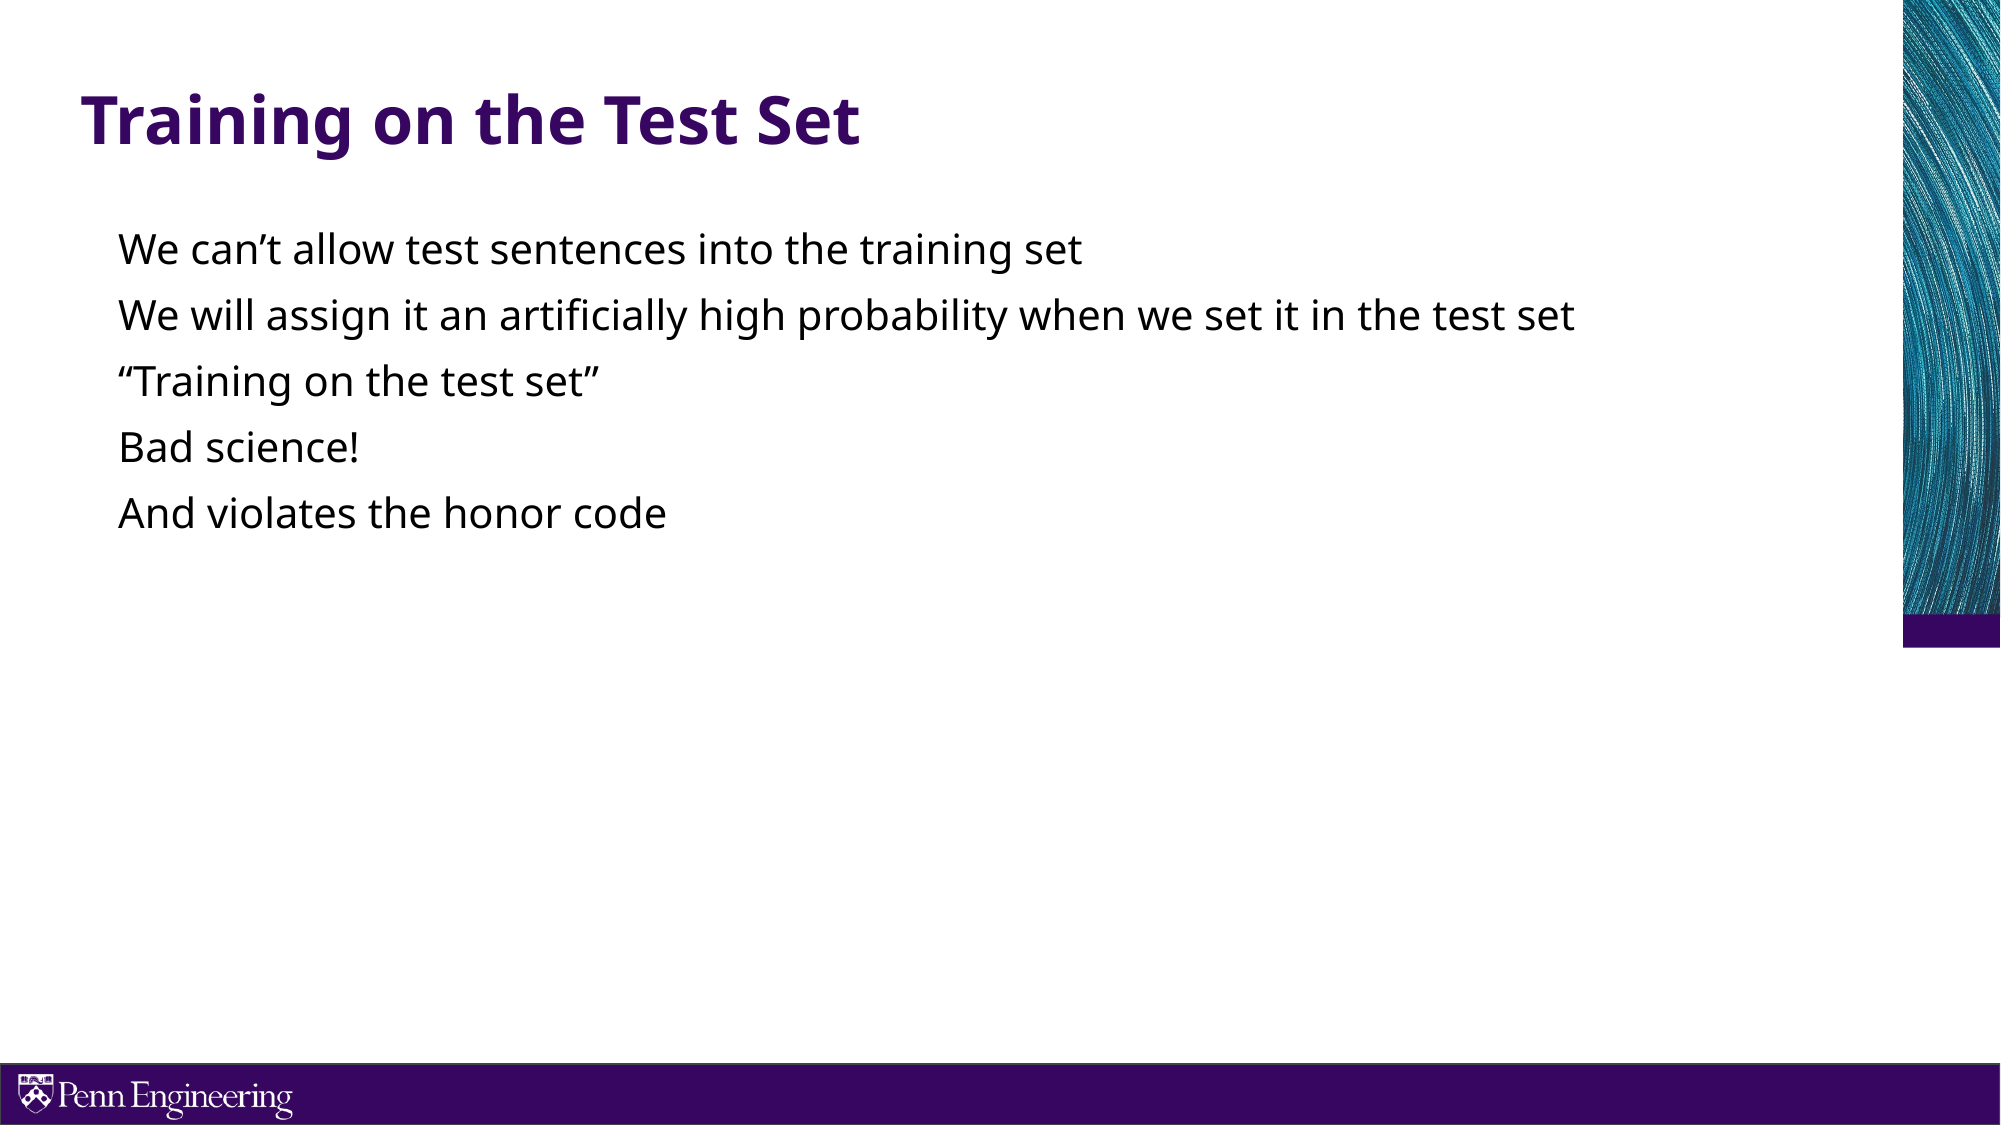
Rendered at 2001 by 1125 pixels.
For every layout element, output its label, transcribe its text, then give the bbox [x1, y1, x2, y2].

picture [1903, 0, 2001, 618]
picture [1989, 0, 2001, 13]
title Training on the Test Set [65, 59, 1863, 187]
list We can’t allow test sentences into the training set We will assign it an artificially high probability when we set it in the test set “Training on the test set” Bad science! And violates the honor code [65, 221, 1791, 1008]
picture [1903, 374, 1908, 384]
picture [1913, 321, 1917, 333]
picture [1916, 342, 1921, 352]
picture [1903, 341, 1915, 350]
picture [1903, 523, 1914, 546]
picture [1949, 13, 1955, 20]
picture [1903, 310, 1915, 339]
picture [8, 1066, 301, 1123]
picture [1971, 53, 1979, 64]
picture [1906, 362, 1912, 370]
picture [1962, 39, 1970, 47]
picture [1908, 277, 1920, 293]
